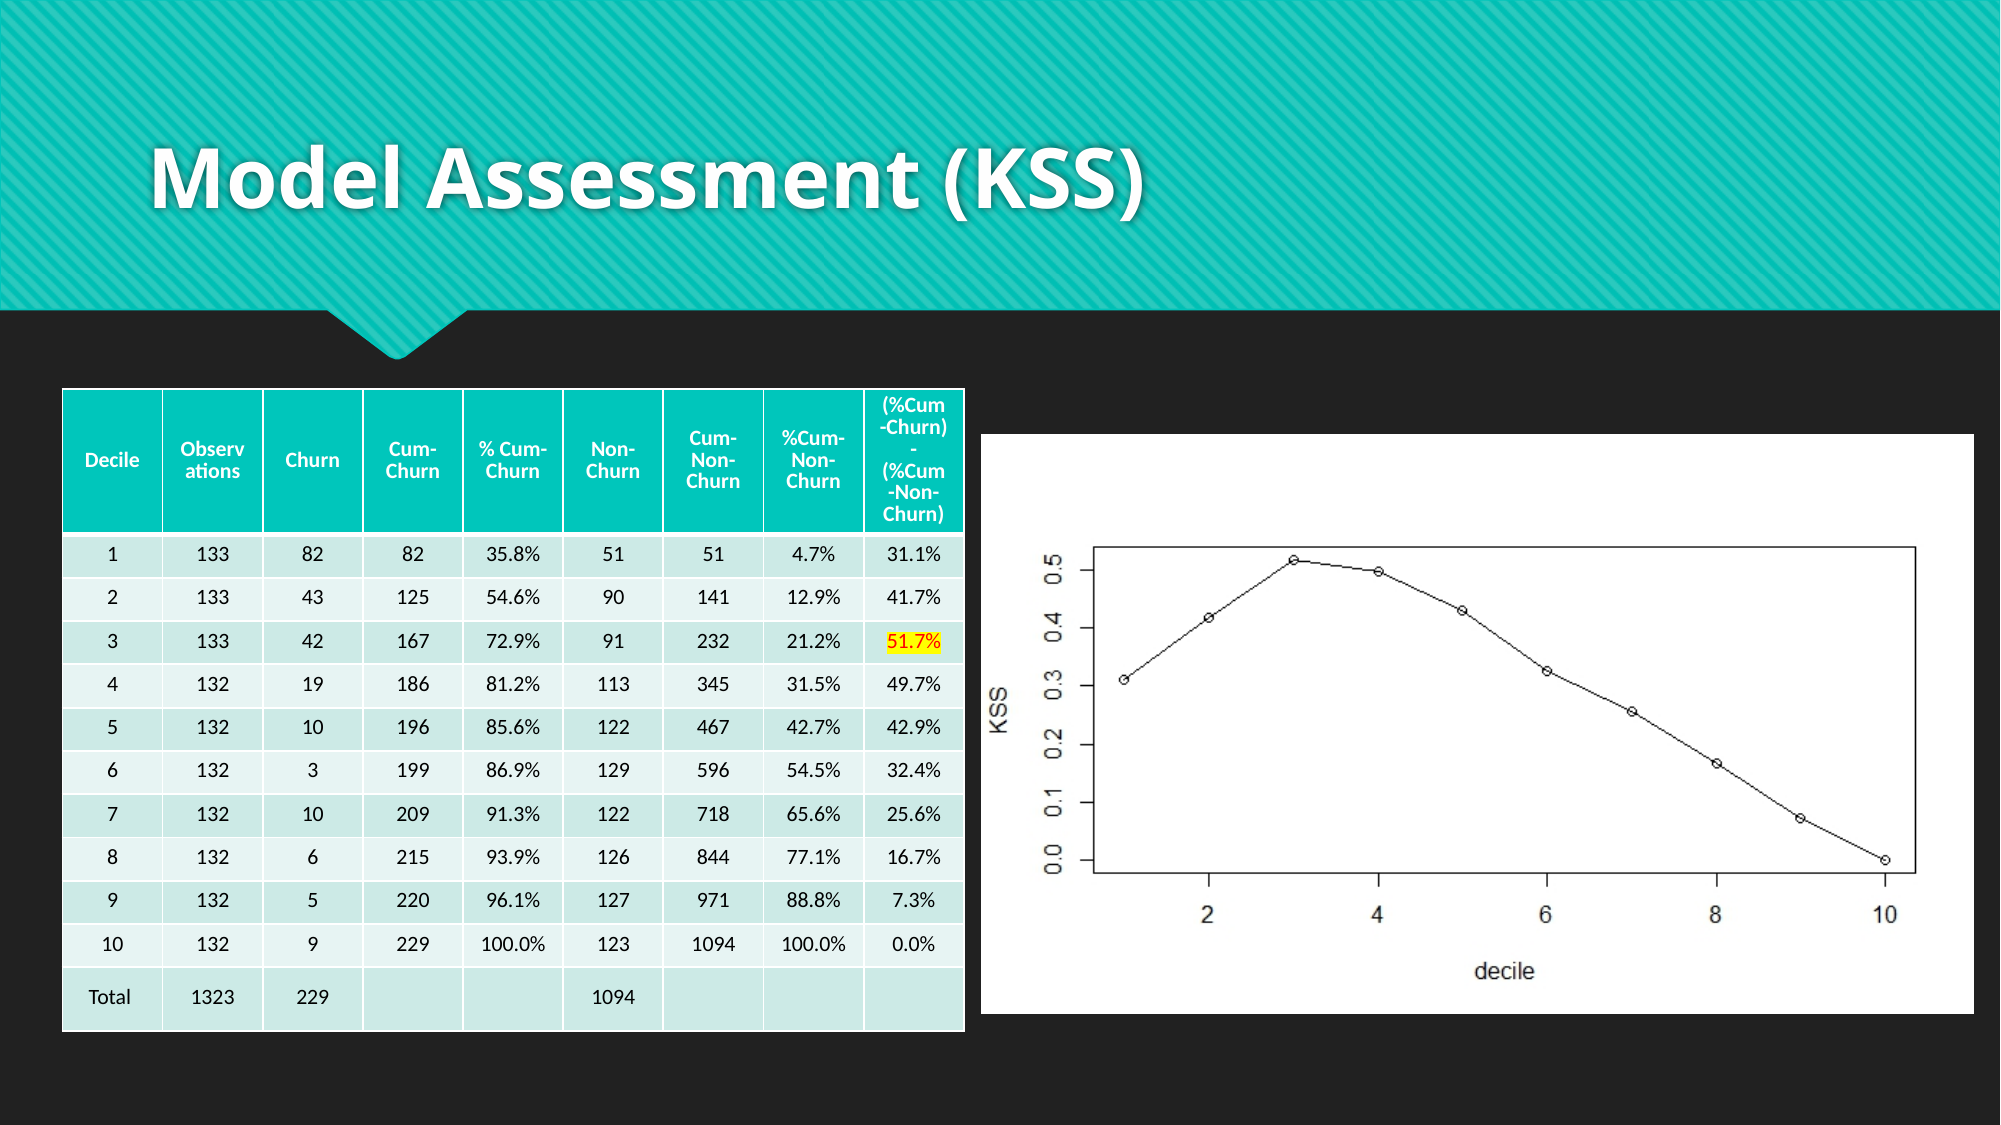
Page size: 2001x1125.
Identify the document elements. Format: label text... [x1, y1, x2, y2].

table_cell 82 [364, 537, 462, 577]
table_cell 132 [163, 665, 262, 707]
table_cell 49.7% [865, 665, 963, 707]
table_cell 125 [364, 579, 462, 620]
table_header % Cum-Churn [464, 390, 562, 532]
table_cell 16.7% [865, 838, 963, 880]
table_cell 85.6% [464, 709, 562, 750]
table_cell 31.1% [865, 537, 963, 577]
picture [980, 434, 1974, 1014]
table_cell 35.8% [464, 537, 562, 577]
table_cell 232 [664, 622, 763, 663]
table_cell 3 [63, 622, 162, 663]
table_header Observations [163, 390, 262, 532]
table_cell 196 [364, 709, 462, 750]
table_cell 209 [364, 795, 462, 837]
table_cell 1 [63, 537, 162, 577]
table_header (%Cum-Churn) - (%Cum-Non-Churn) [865, 390, 963, 532]
table_cell 971 [664, 882, 763, 923]
table_cell 100.0% [764, 925, 863, 966]
table_cell 82 [264, 537, 362, 577]
table_cell 141 [664, 579, 763, 620]
table_cell 229 [364, 925, 462, 966]
table_cell 31.5% [764, 665, 863, 707]
table_cell [764, 968, 863, 1030]
table_cell 133 [163, 537, 262, 577]
table_cell 123 [564, 925, 662, 966]
table_cell 0.0% [865, 925, 963, 966]
table_cell 6 [264, 838, 362, 880]
table_cell 54.5% [764, 752, 863, 793]
table_cell [865, 968, 963, 1030]
table_cell 133 [163, 579, 262, 620]
table_cell 113 [564, 665, 662, 707]
table_cell 7 [63, 795, 162, 837]
table_cell 122 [564, 795, 662, 837]
table_cell 167 [364, 622, 462, 663]
table_cell 91 [564, 622, 662, 663]
table_cell 54.6% [464, 579, 562, 620]
table_cell 21.2% [764, 622, 863, 663]
table_cell 42.7% [764, 709, 863, 750]
table_cell 88.8% [764, 882, 863, 923]
table_cell 12.9% [764, 579, 863, 620]
table_cell [664, 968, 763, 1030]
table_cell 51 [664, 537, 763, 577]
table_cell 132 [163, 882, 262, 923]
table_cell 43 [264, 579, 362, 620]
table_cell 42 [264, 622, 362, 663]
table_cell 215 [364, 838, 462, 880]
table_cell [364, 968, 462, 1030]
table_cell 9 [63, 882, 162, 923]
table_cell 133 [163, 622, 262, 663]
table_cell 467 [664, 709, 763, 750]
table_cell 65.6% [764, 795, 863, 837]
table_cell 9 [264, 925, 362, 966]
table_cell 42.9% [865, 709, 963, 750]
table_cell 90 [564, 579, 662, 620]
table_cell 100.0% [464, 925, 562, 966]
table_header %Cum-Non-Churn [764, 390, 863, 532]
table_cell 122 [564, 709, 662, 750]
table_cell 51.7% [865, 622, 963, 663]
table_cell 91.3% [464, 795, 562, 837]
table_cell 86.9% [464, 752, 562, 793]
table_cell 4 [63, 665, 162, 707]
title Model Assessment (KSS) [132, 73, 1868, 233]
table_cell 229 [264, 968, 362, 1030]
table_cell 127 [564, 882, 662, 923]
table_cell 1094 [564, 968, 662, 1030]
table_header Decile [63, 390, 162, 532]
table_cell 41.7% [865, 579, 963, 620]
table_cell 10 [264, 709, 362, 750]
table_header Cum-Non-Churn [664, 390, 763, 532]
table_header Cum- Churn [364, 390, 462, 532]
table_cell 10 [63, 925, 162, 966]
table_cell 129 [564, 752, 662, 793]
table_cell 345 [664, 665, 763, 707]
table_cell 51 [564, 537, 662, 577]
table_header Non- Churn [564, 390, 662, 532]
table_cell 8 [63, 838, 162, 880]
table_cell 77.1% [764, 838, 863, 880]
table_cell 132 [163, 795, 262, 837]
table_cell 7.3% [865, 882, 963, 923]
table_cell 96.1% [464, 882, 562, 923]
table_cell 199 [364, 752, 462, 793]
table_cell 6 [63, 752, 162, 793]
table_cell 5 [264, 882, 362, 923]
table_cell 25.6% [865, 795, 963, 837]
table_cell 10 [264, 795, 362, 837]
table_cell 32.4% [865, 752, 963, 793]
table_cell 132 [163, 838, 262, 880]
table_cell 5 [63, 709, 162, 750]
table_cell 4.7% [764, 537, 863, 577]
table_cell 718 [664, 795, 763, 837]
table_cell 1094 [664, 925, 763, 966]
table_cell 132 [163, 925, 262, 966]
table_cell 19 [264, 665, 362, 707]
table_cell 844 [664, 838, 763, 880]
table_cell 93.9% [464, 838, 562, 880]
table_cell 132 [163, 752, 262, 793]
table_cell 186 [364, 665, 462, 707]
table_cell 126 [564, 838, 662, 880]
table_cell 596 [664, 752, 763, 793]
table_cell [464, 968, 562, 1030]
table_cell 132 [163, 709, 262, 750]
table_cell 220 [364, 882, 462, 923]
table_cell 81.2% [464, 665, 562, 707]
table_header Churn [264, 390, 362, 532]
table_cell Total [63, 968, 162, 1030]
table_cell 3 [264, 752, 362, 793]
table_cell 72.9% [464, 622, 562, 663]
table_cell 2 [63, 579, 162, 620]
table_cell 1323 [163, 968, 262, 1030]
